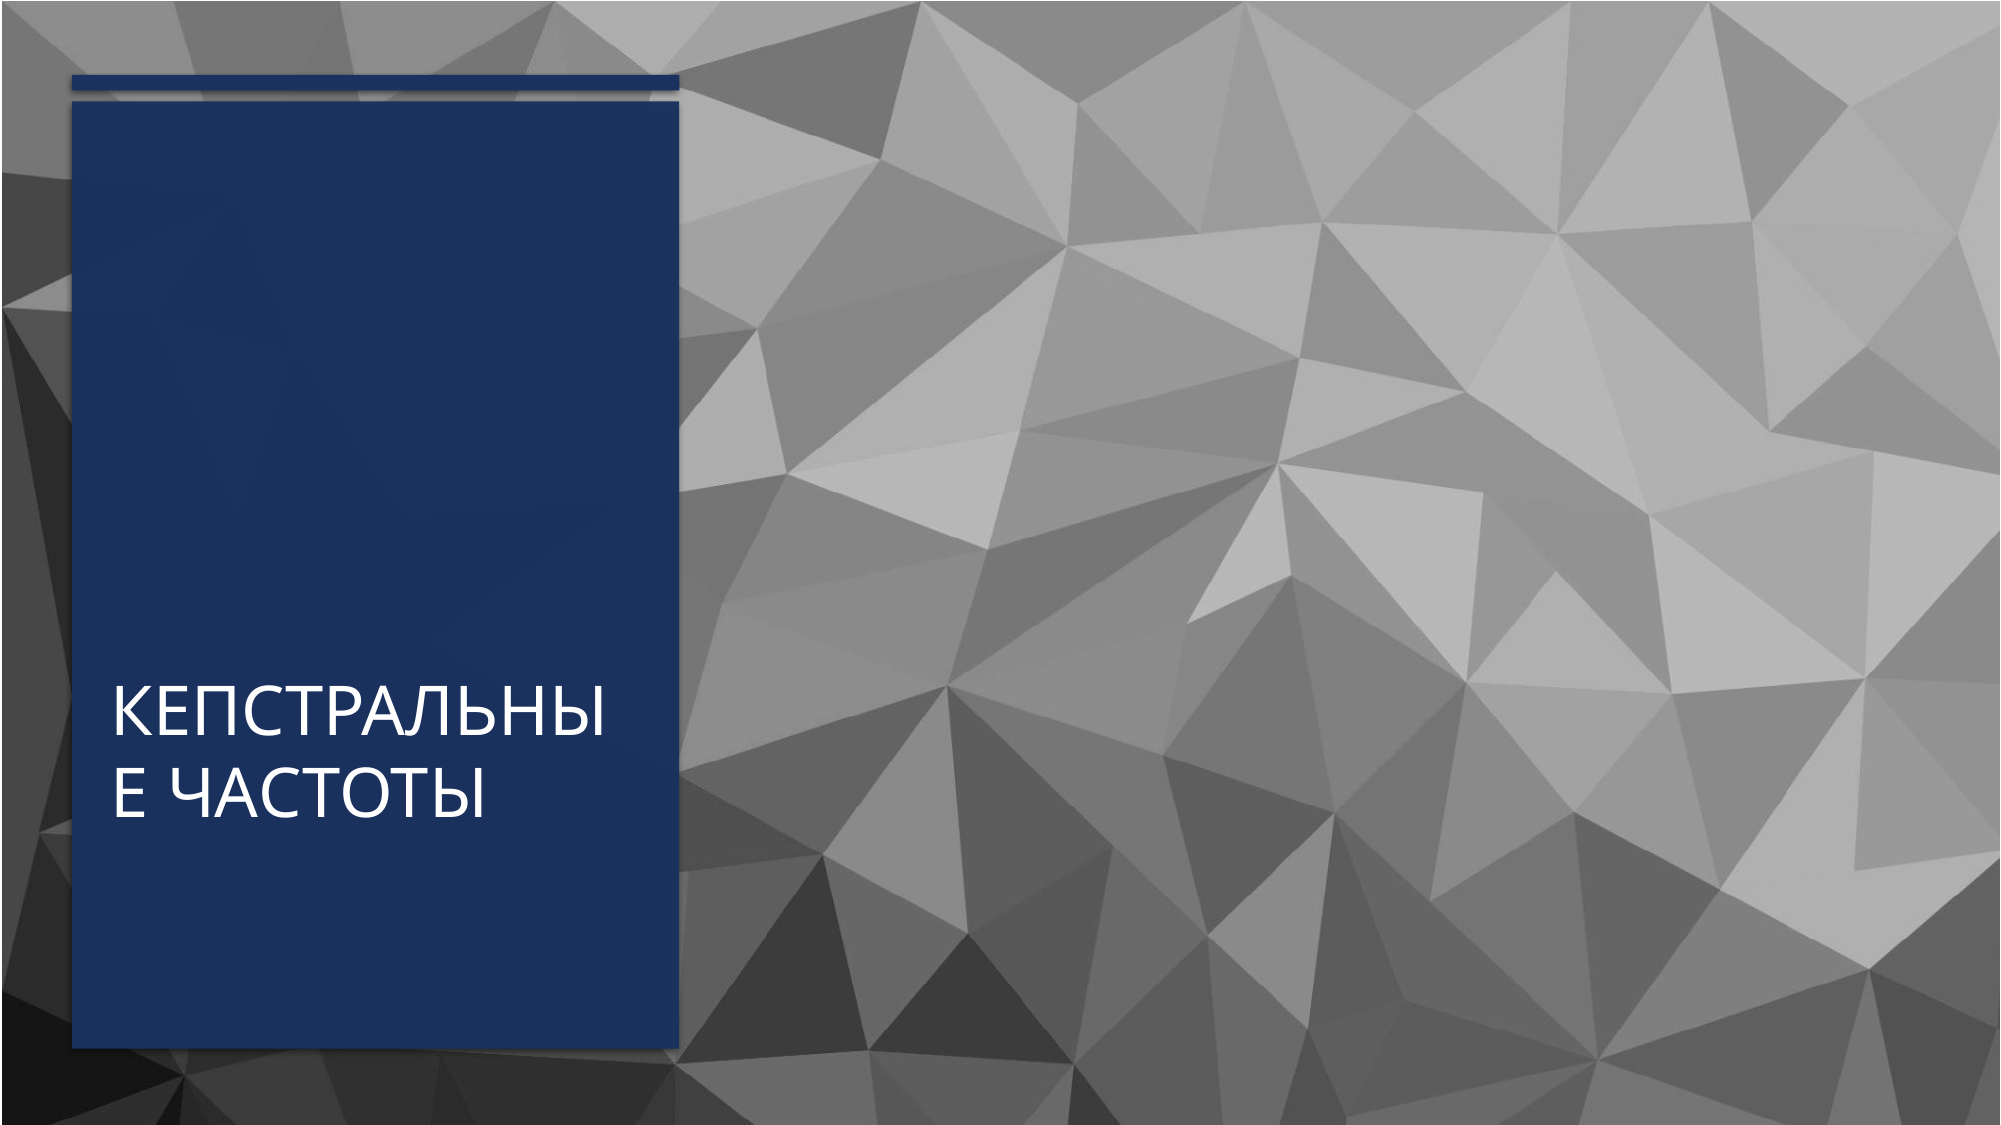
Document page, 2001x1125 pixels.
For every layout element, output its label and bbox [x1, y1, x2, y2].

text_box [71, 74, 680, 1049]
picture [0, 0, 2000, 1125]
